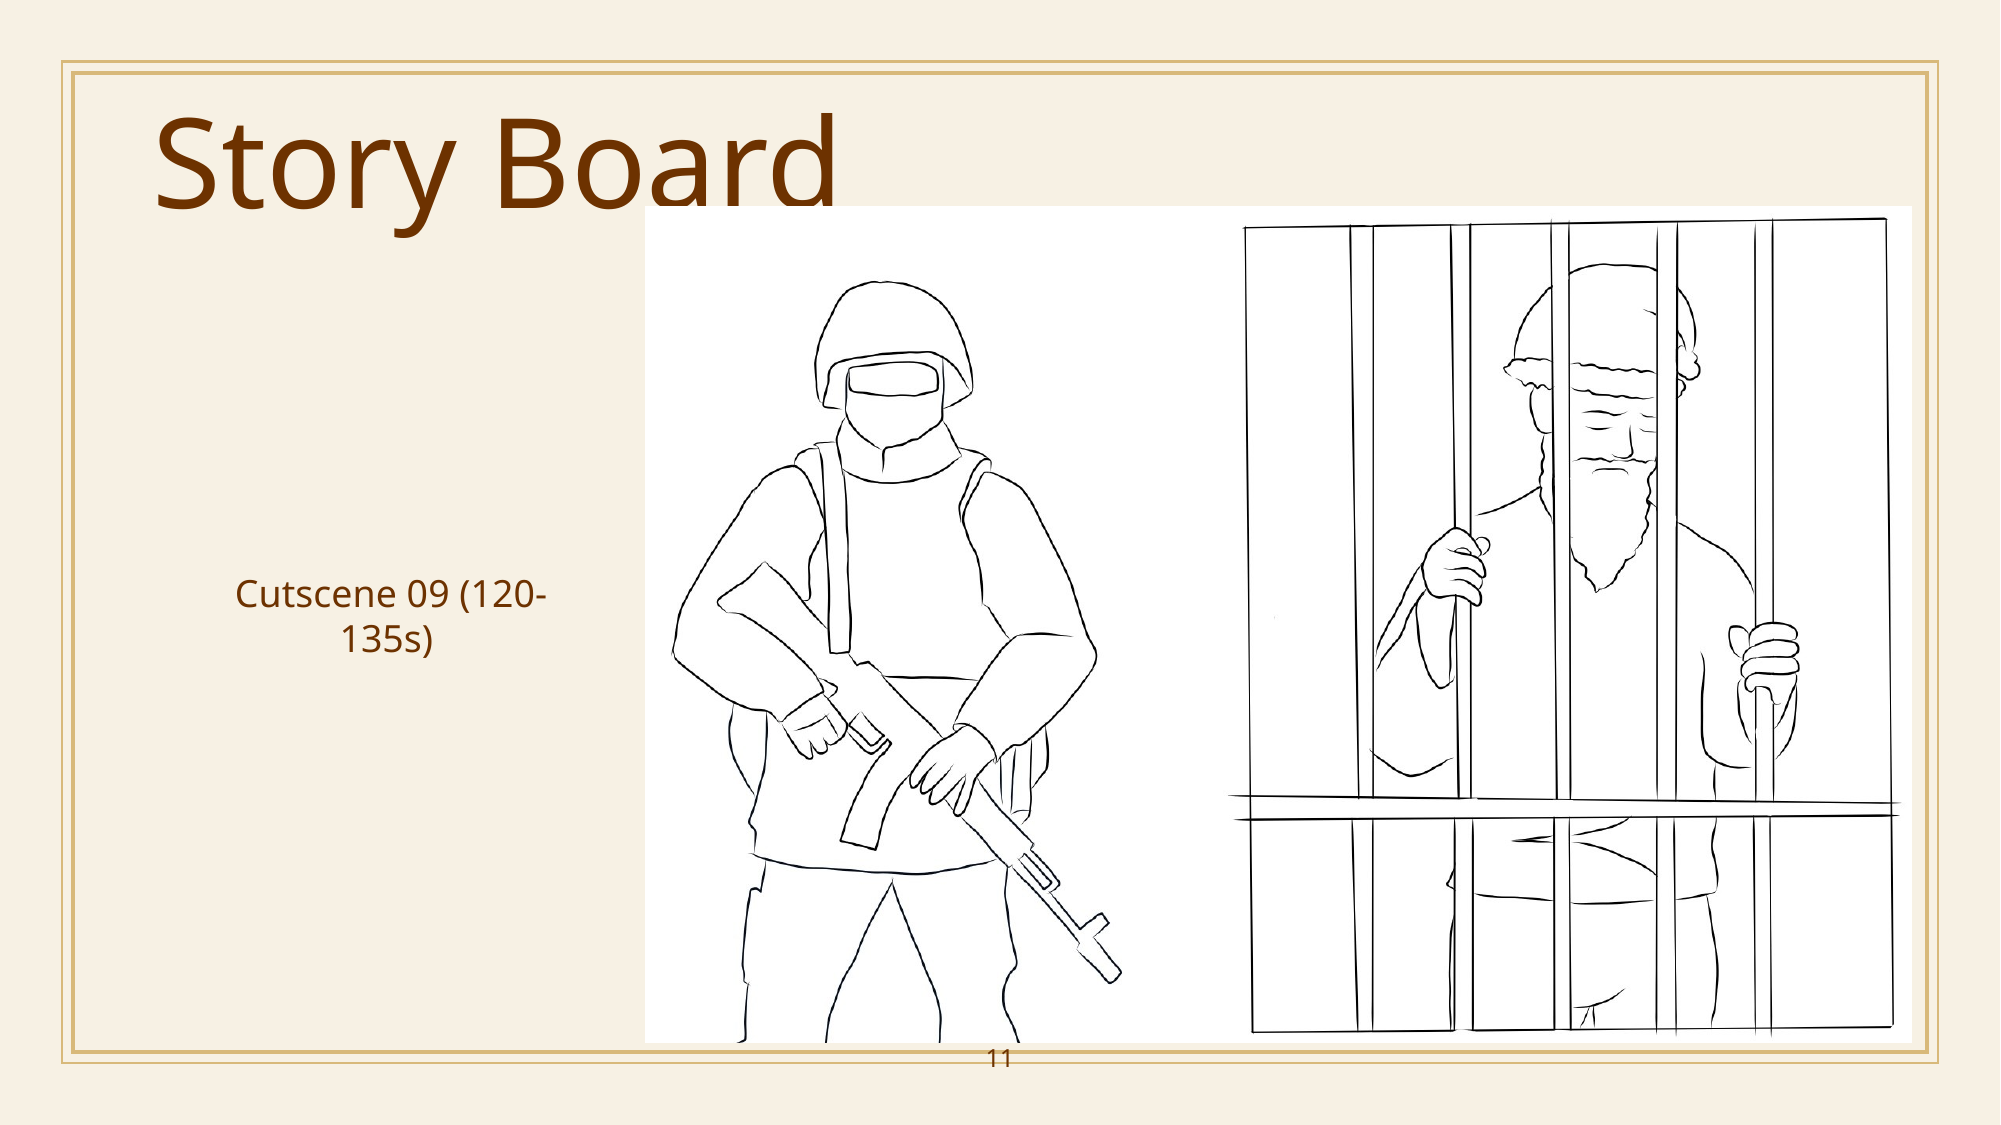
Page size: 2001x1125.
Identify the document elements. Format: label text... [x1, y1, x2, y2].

title Story Board [137, 59, 1863, 278]
text_box Cutscene 09 (120-135s) [185, 562, 597, 668]
slide_number 11 [954, 1043, 1045, 1089]
picture [645, 206, 1912, 1043]
